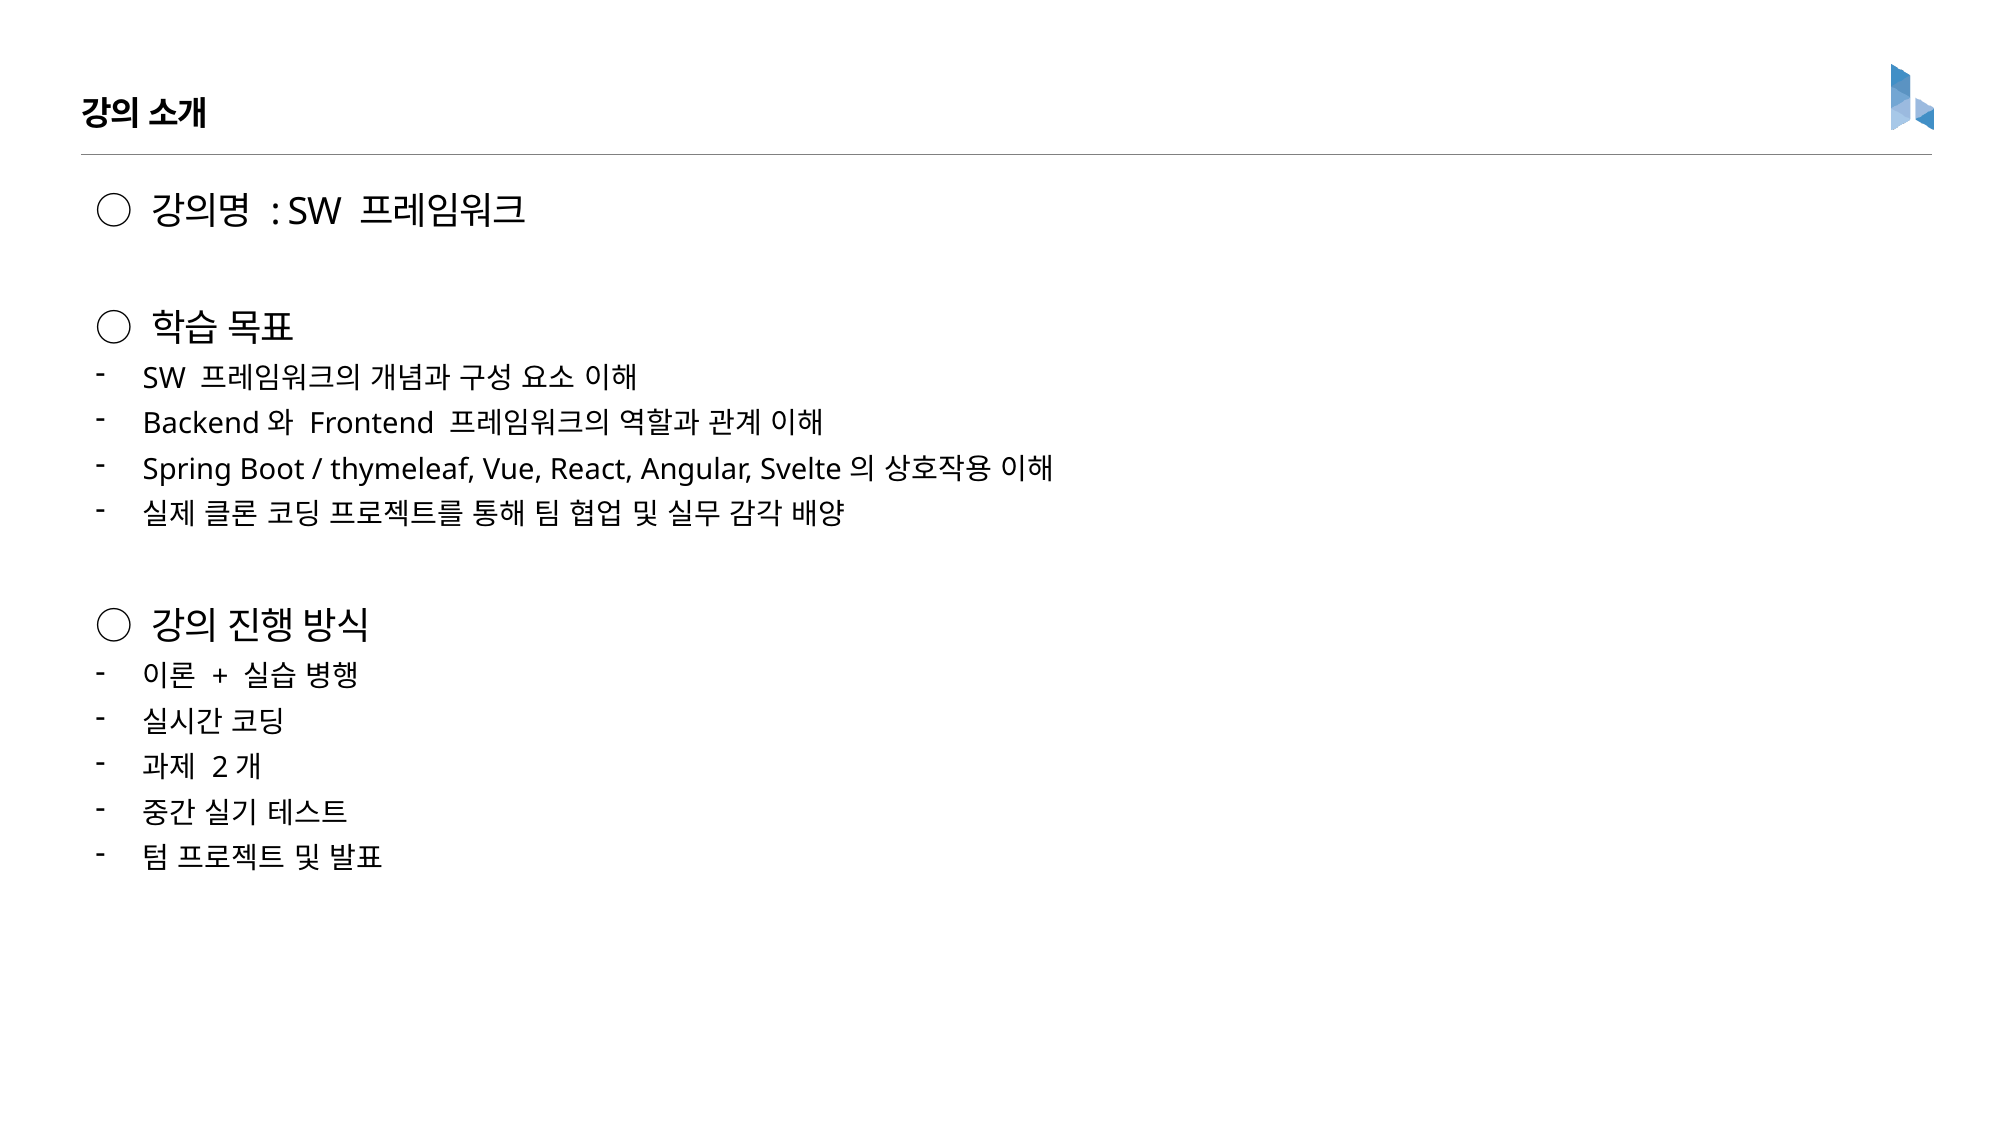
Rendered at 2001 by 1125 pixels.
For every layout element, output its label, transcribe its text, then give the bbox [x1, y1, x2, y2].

text_box 강의 소개 [66, 72, 958, 140]
picture [1891, 64, 1934, 130]
text_box ○ 강의명 : SW 프레임워크 ○ 학습 목표 SW 프레임워크의 개념과 구성 요소 이해 Backend와 Frontend 프레임워크의 역할과 관계 이해 Spring Boot / thymeleaf, Vue, React, Angular, Svelte의 상호작용 이해 실제 클론 코딩 프로젝트를 통해 팀 협업 및 실무 감각 배양 ○ 강의 진행 방식 이론 + 실습 병행 실시간 코딩 과제 2개 중간 실기 테스트 텀 프로젝트 및 발표 [80, 165, 1479, 882]
